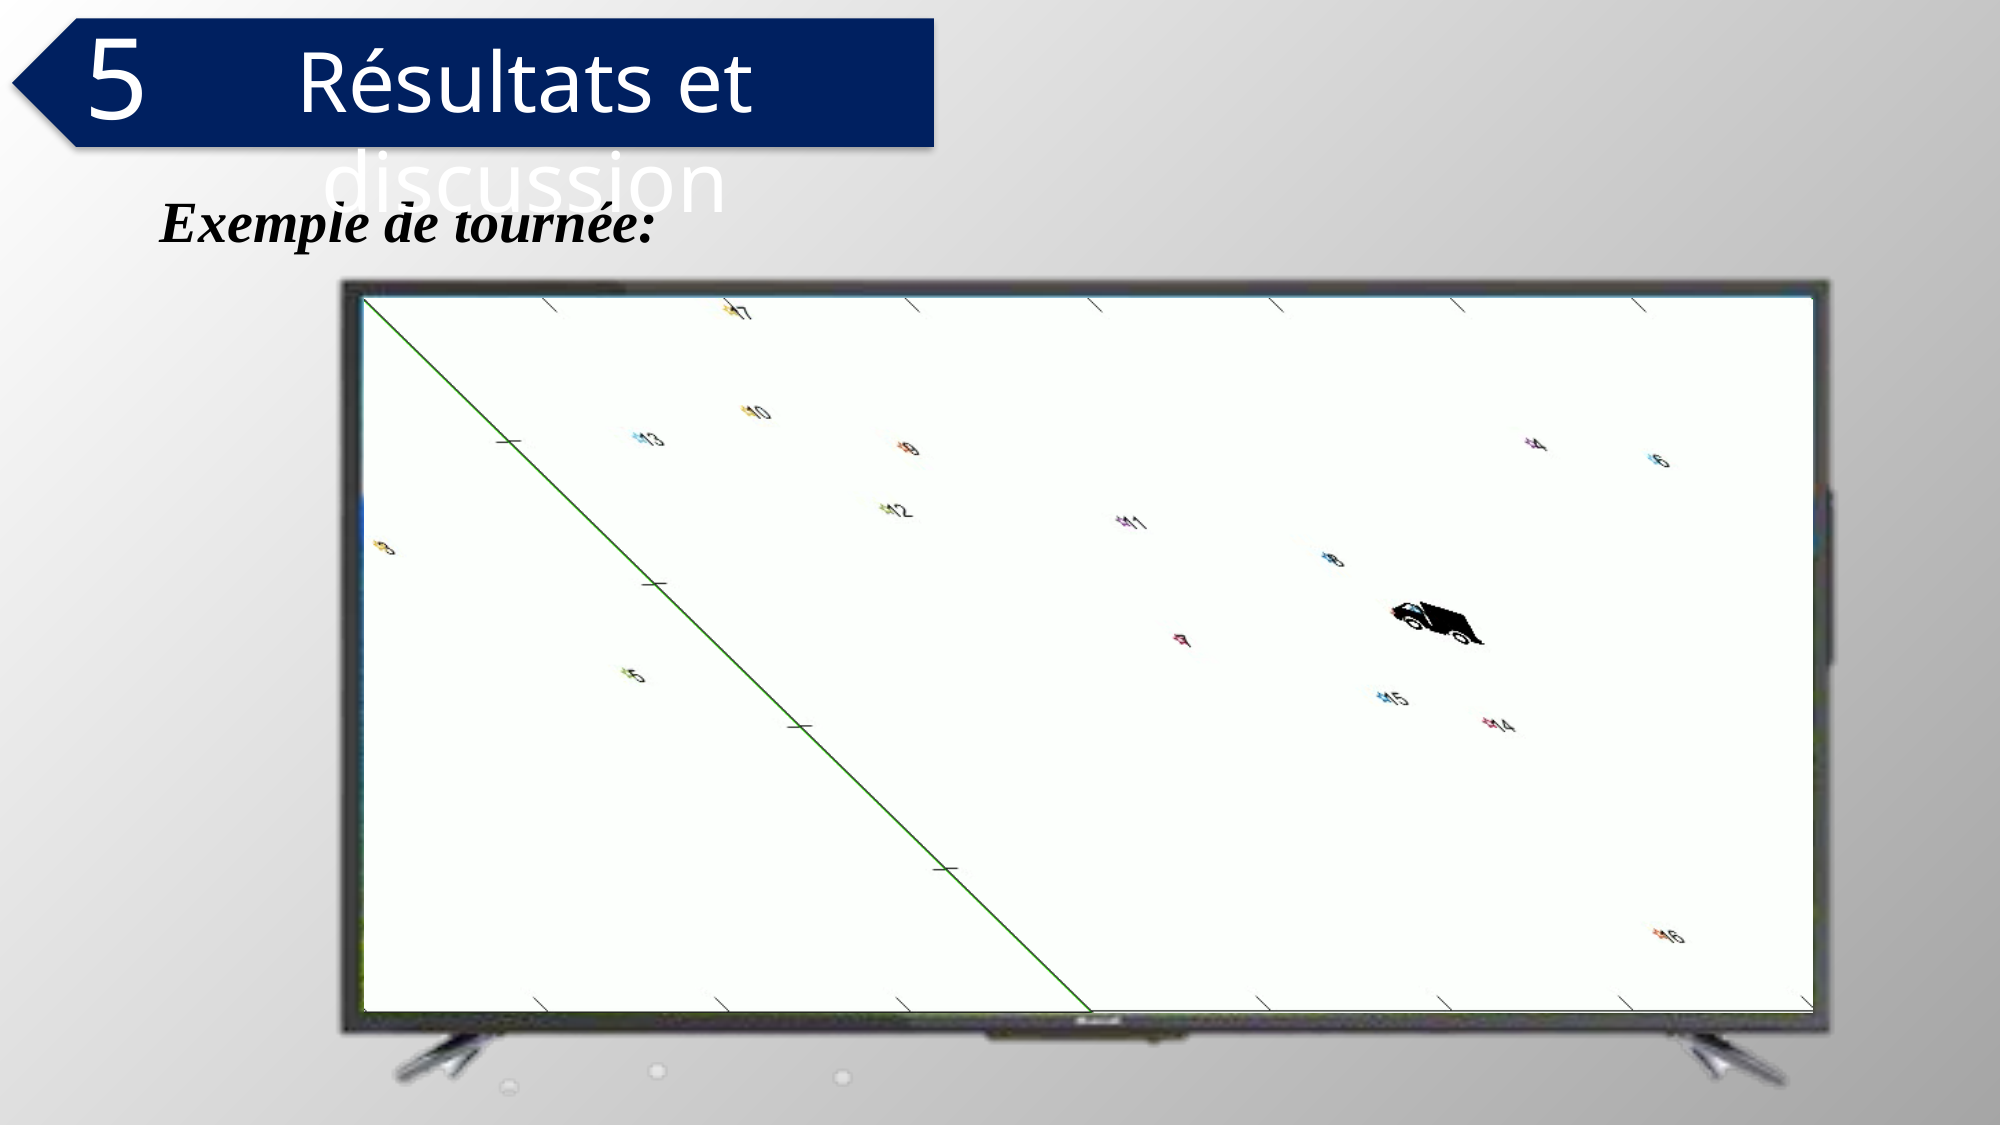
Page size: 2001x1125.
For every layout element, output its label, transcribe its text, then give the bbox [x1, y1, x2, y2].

text_box Exemple de tournée: [115, 141, 1101, 262]
picture [242, 226, 1909, 1125]
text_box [11, 0, 935, 152]
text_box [363, 297, 1814, 1014]
